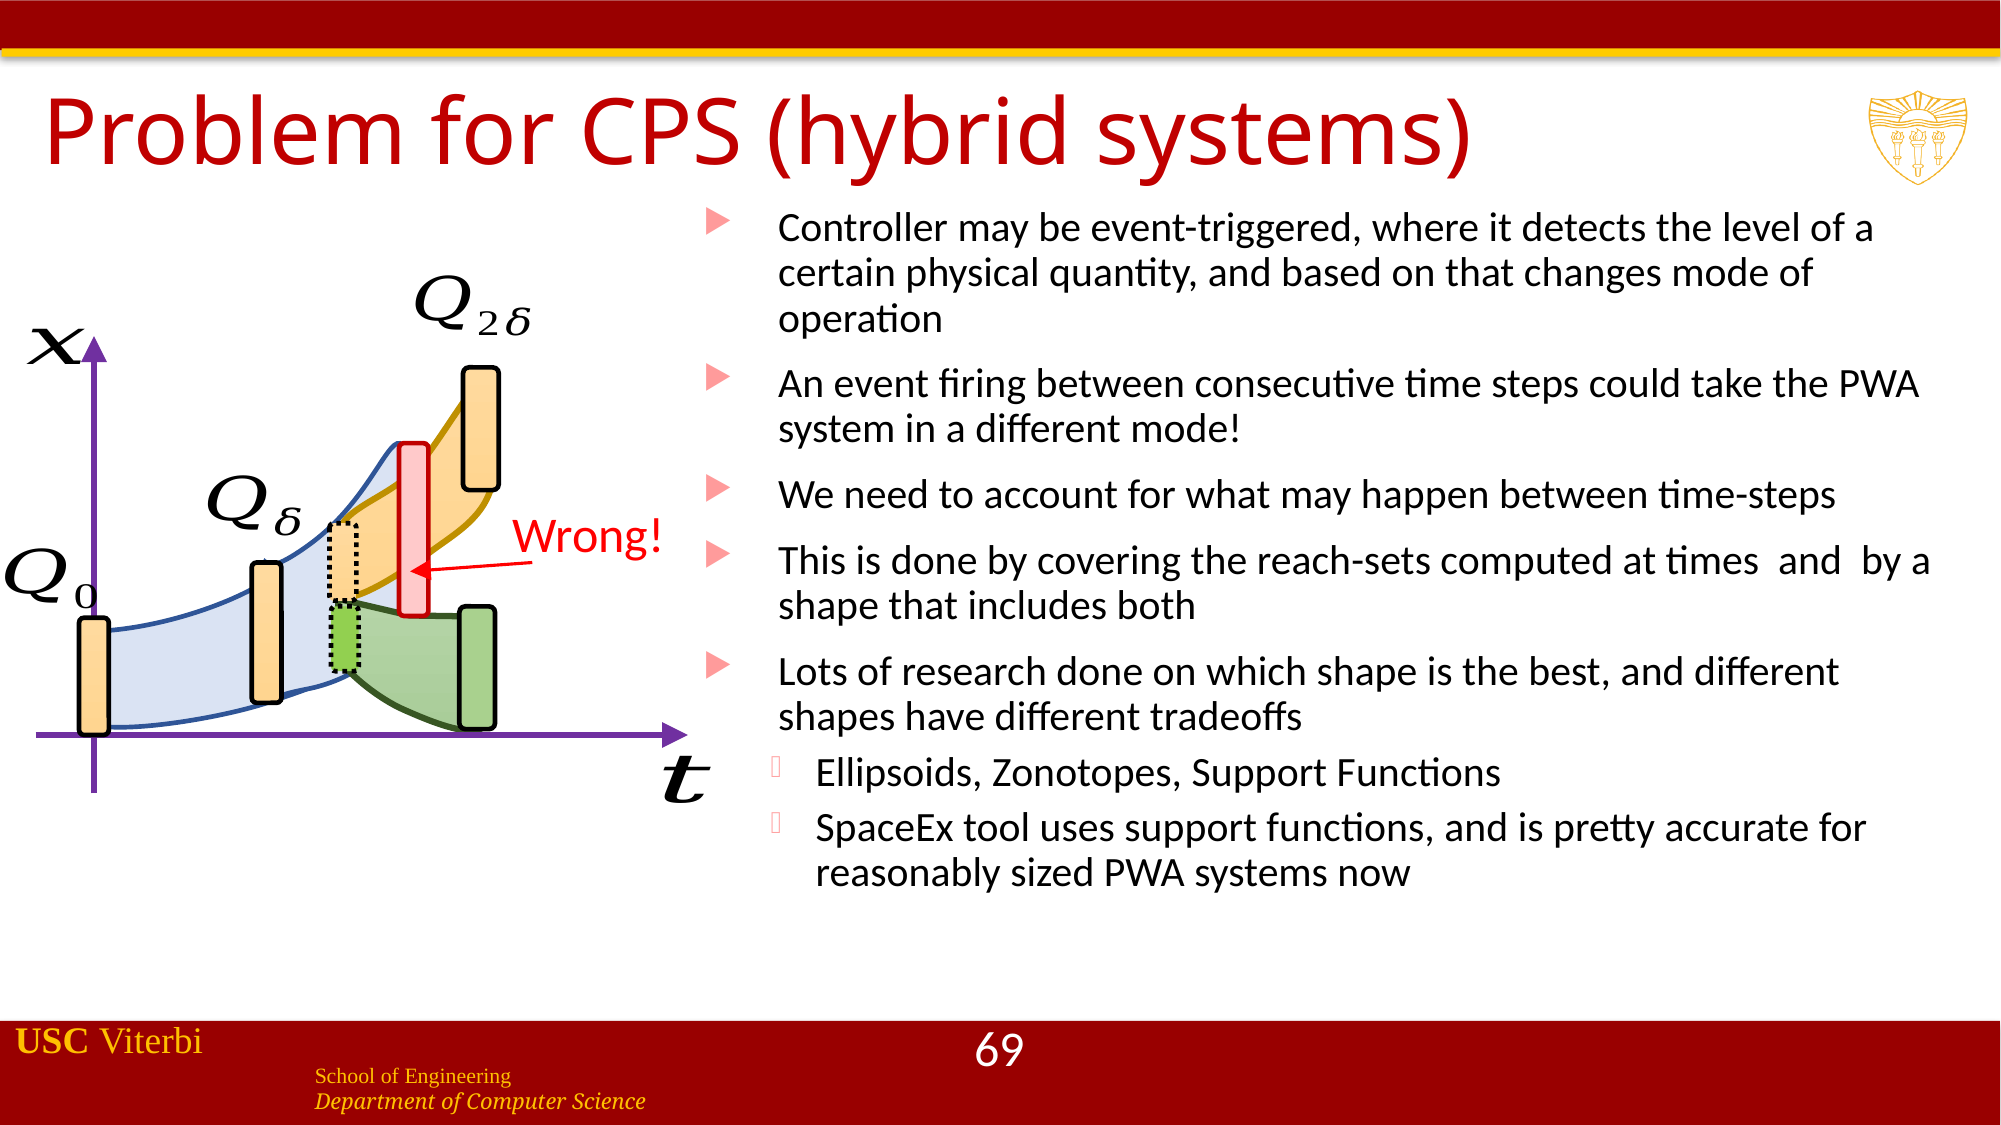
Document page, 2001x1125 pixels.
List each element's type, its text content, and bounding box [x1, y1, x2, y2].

text_box [251, 561, 282, 704]
text_box [458, 605, 496, 730]
text_box [398, 442, 429, 617]
slide_number 69 [774, 1016, 1225, 1077]
text_box [337, 601, 479, 732]
picture [1836, 76, 2000, 199]
text_box [330, 605, 360, 672]
text_box [110, 588, 267, 729]
text_box [355, 576, 398, 612]
text_box [278, 526, 351, 697]
text_box [462, 366, 500, 491]
text_box [95, 617, 110, 734]
text_box [332, 442, 402, 523]
text_box Wrong! [498, 495, 680, 570]
text_box [78, 617, 93, 734]
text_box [410, 562, 533, 572]
text_box [343, 483, 398, 596]
title Problem for CPS (hybrid systems) [27, 70, 1819, 199]
text_box [328, 522, 357, 602]
text_box [429, 403, 491, 554]
